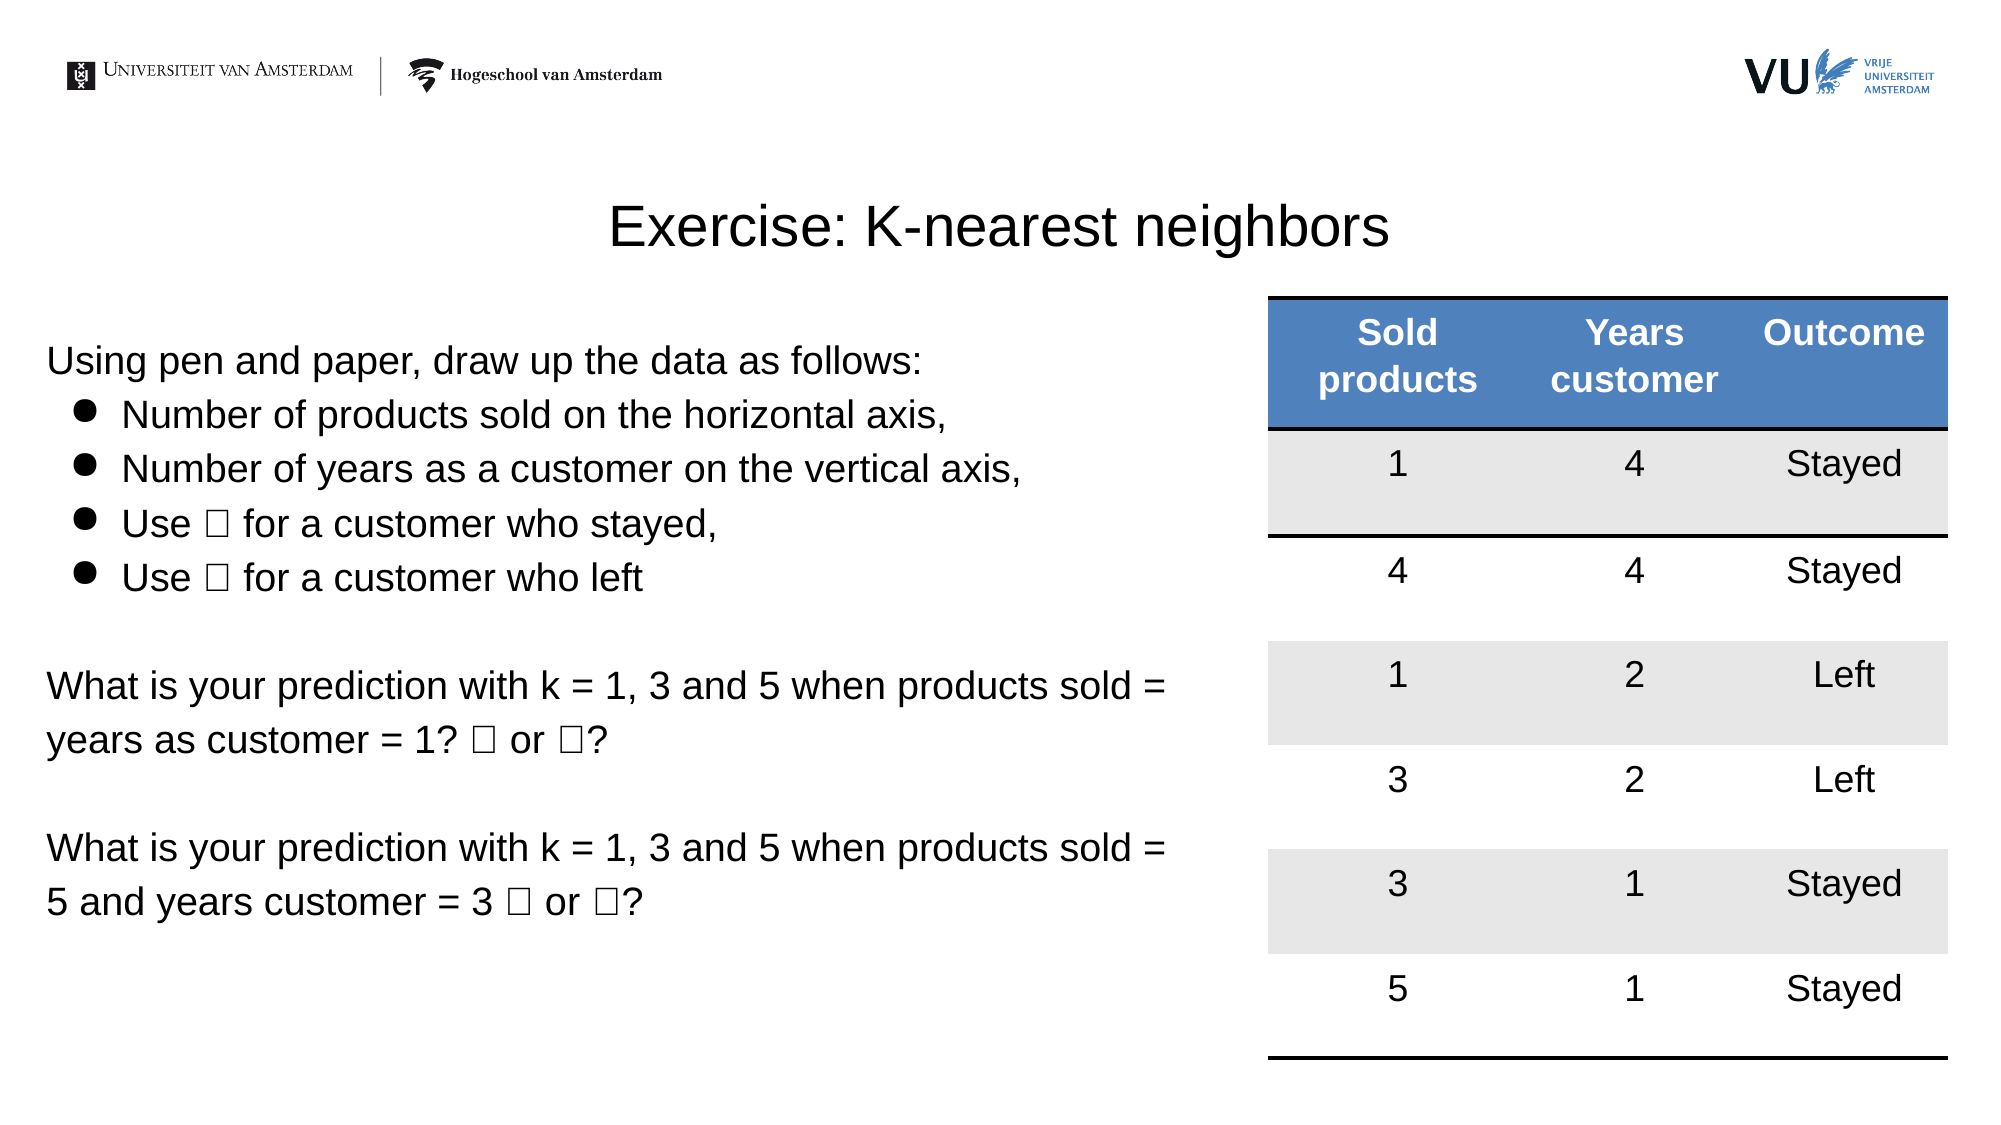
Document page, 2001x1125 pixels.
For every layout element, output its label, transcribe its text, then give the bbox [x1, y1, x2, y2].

table_cell Stayed [1741, 538, 1948, 641]
table_cell Stayed [1741, 954, 1948, 1056]
table_cell Left [1741, 745, 1948, 849]
table_header Years customer [1529, 300, 1741, 427]
table_cell Stayed [1741, 849, 1948, 954]
table_cell 2 [1529, 745, 1741, 849]
table_cell 1 [1268, 431, 1529, 534]
picture [1, 0, 1999, 96]
table_header Sold products [1268, 300, 1529, 427]
table_cell 3 [1268, 849, 1529, 954]
table_cell 5 [1268, 954, 1529, 1056]
table_cell 3 [1268, 745, 1529, 849]
table_cell 4 [1268, 538, 1529, 641]
text_box Using pen and paper, draw up the data as follows: Number of products sold on the horizontal axis, Number of years as a customer on the vertical axis, Use 🙂 for a customer who stayed, Use 🙁 for a customer who left What is your prediction with k = 1, 3 and 5 when products sold = years as customer = 1? 🙂 or 🙁? What is your prediction with k = 1, 3 and 5 when products sold = 5 and years customer = 3 🙂 or 🙁? [31, 313, 1194, 939]
table_cell 1 [1529, 954, 1741, 1056]
table_cell Stayed [1741, 431, 1948, 534]
table_cell 1 [1529, 849, 1741, 954]
table_cell 2 [1529, 641, 1741, 745]
table_cell 4 [1529, 538, 1741, 641]
table_header Outcome [1741, 300, 1948, 427]
text_box Exercise: K-nearest neighbors [0, 172, 2000, 273]
table_cell 1 [1268, 641, 1529, 745]
table_cell Left [1741, 641, 1948, 745]
table_cell 4 [1529, 431, 1741, 534]
